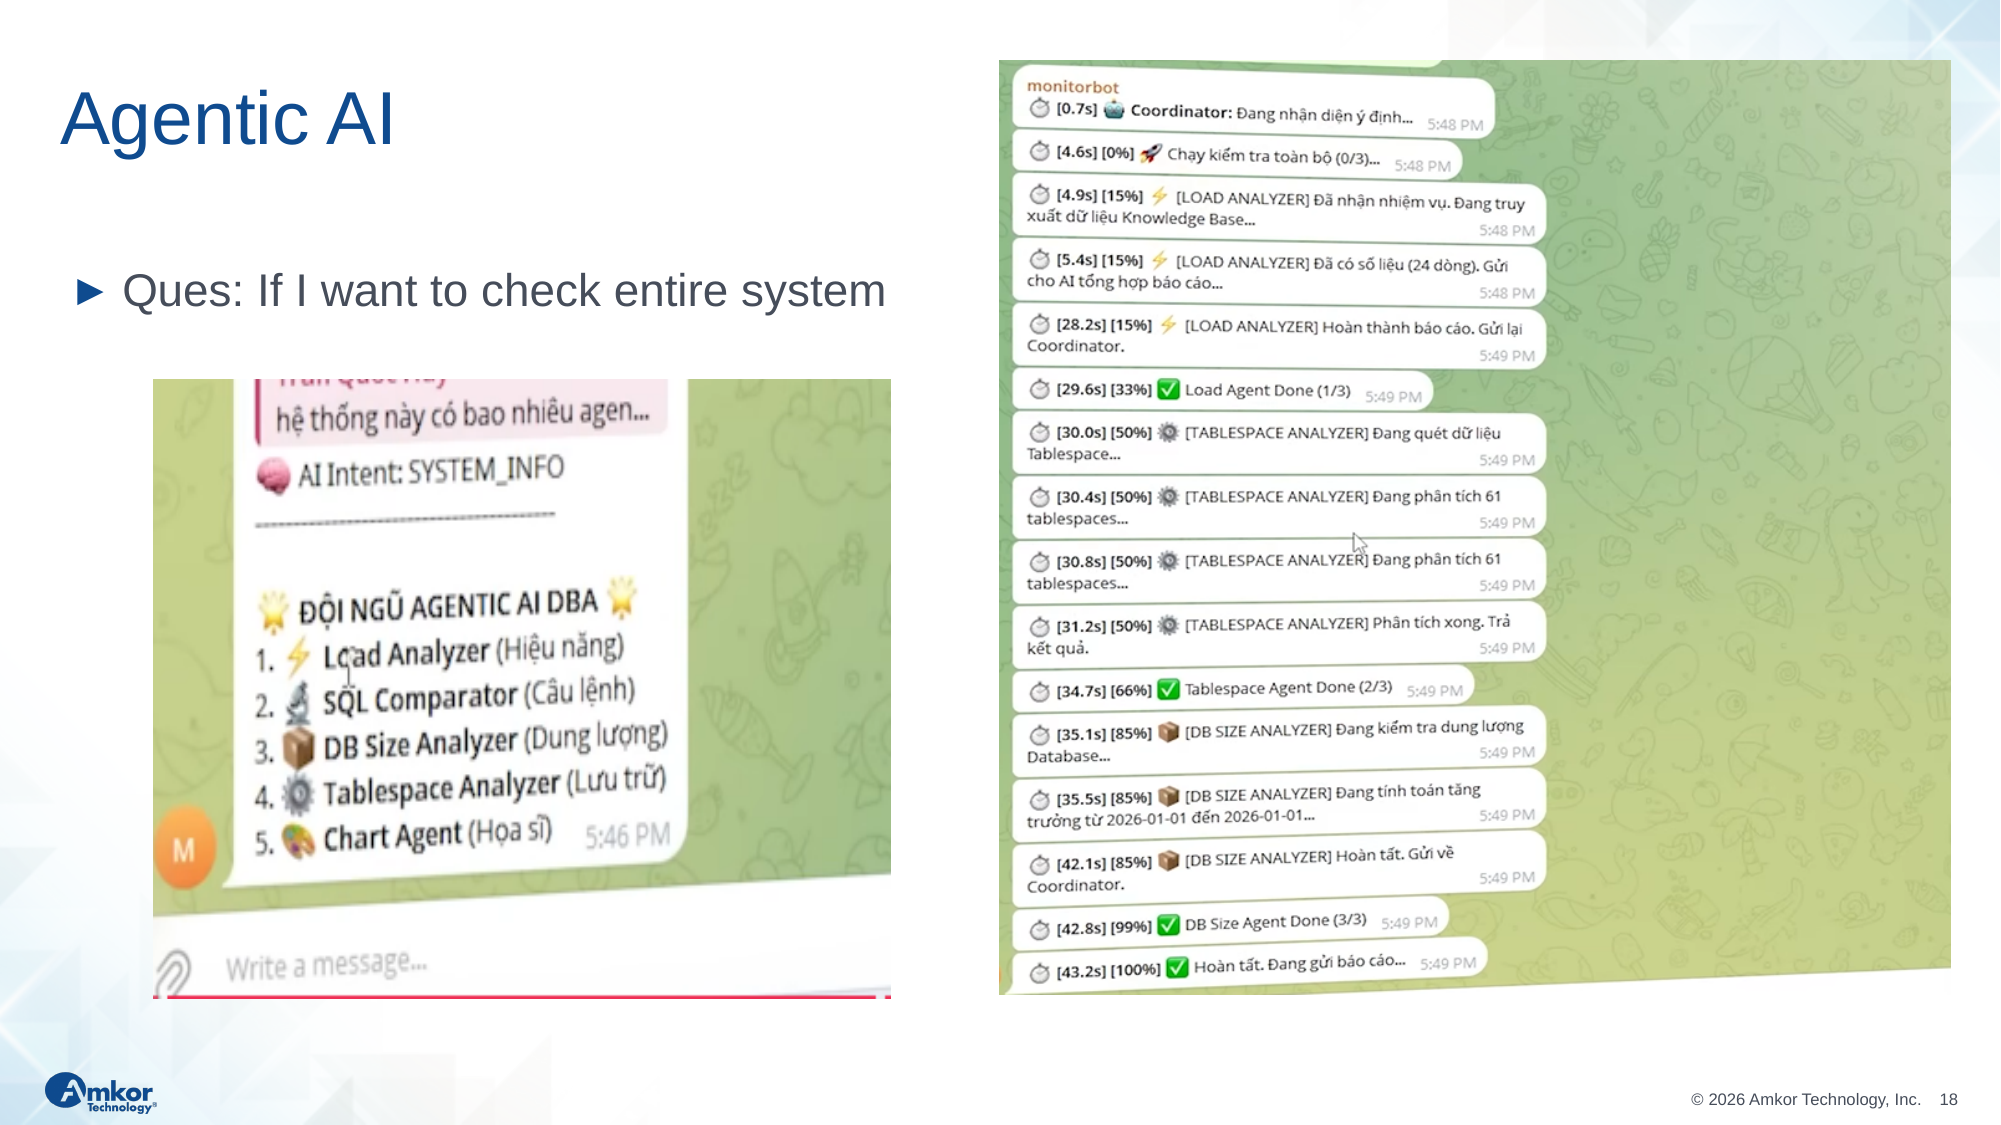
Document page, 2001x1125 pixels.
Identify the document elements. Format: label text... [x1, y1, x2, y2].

text_box Ques: If I want to check entire system [62, 225, 930, 357]
picture [999, 59, 1951, 996]
picture [153, 379, 892, 999]
title Agentic AI [45, 37, 1958, 203]
picture [45, 1072, 157, 1114]
